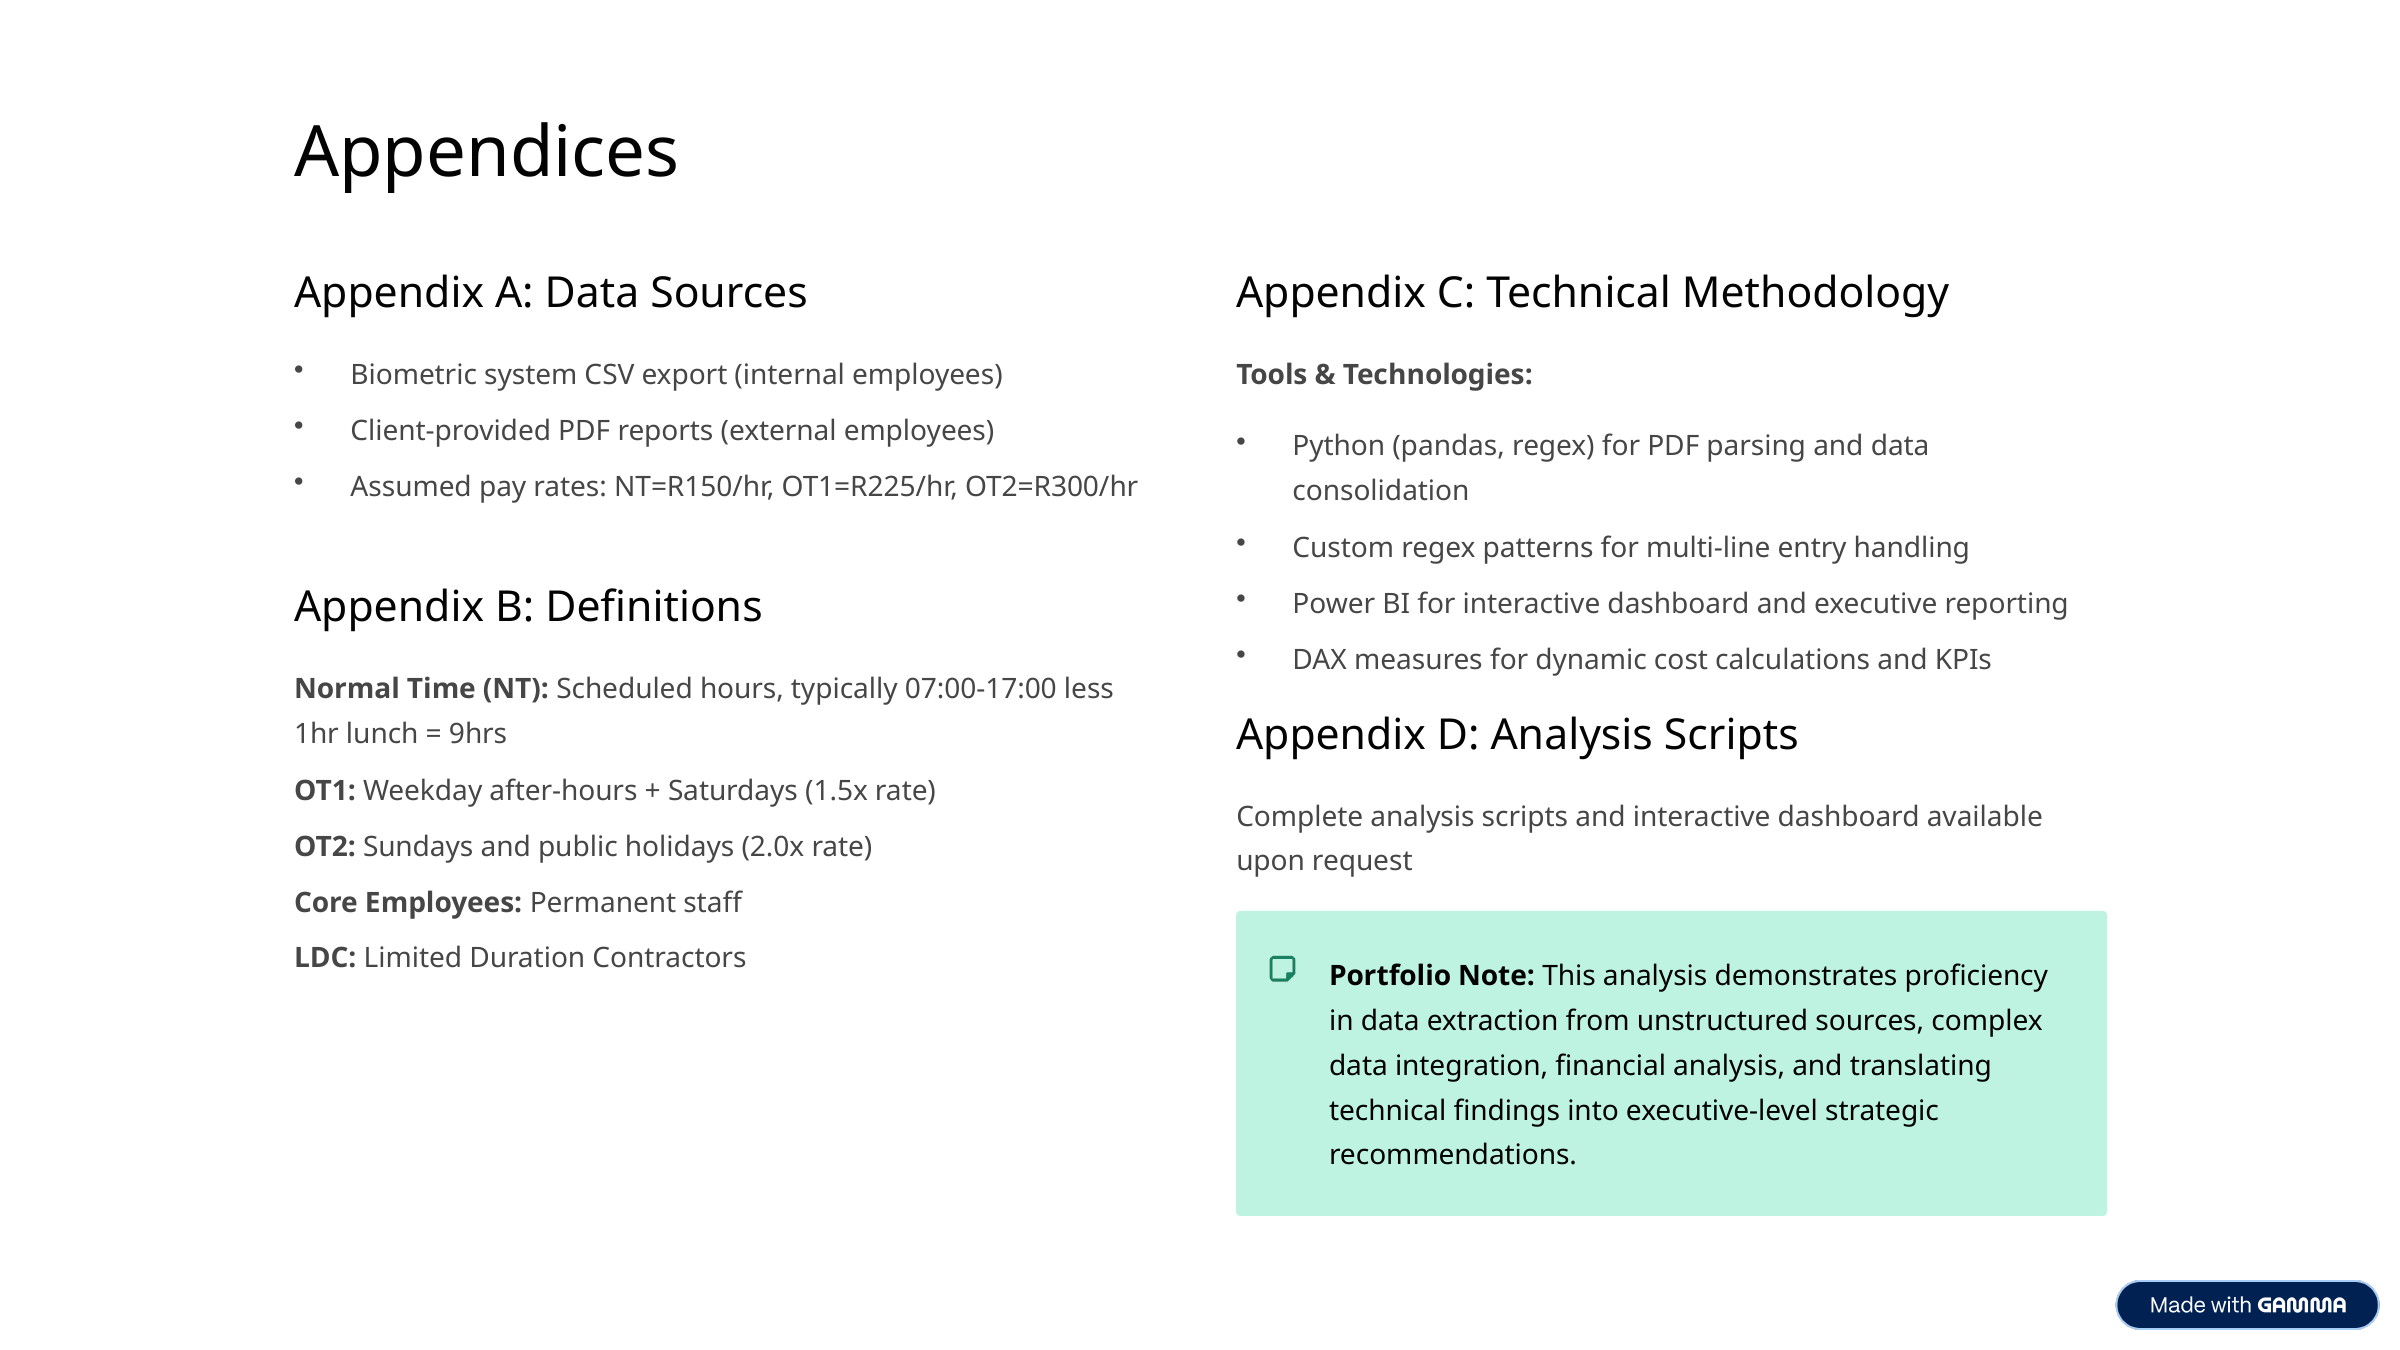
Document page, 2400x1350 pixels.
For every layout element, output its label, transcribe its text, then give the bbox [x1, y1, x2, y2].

text_box Normal Time (NT): Scheduled hours, typically 07:00-17:00 less 1hr lunch = 9hrs [294, 659, 1165, 752]
text_box OT1: Weekday after-hours + Saturdays (1.5x rate) [294, 761, 1165, 807]
text_box Python (pandas, regex) for PDF parsing and data consolidation [1236, 416, 2108, 509]
text_box Power BI for interactive dashboard and executive reporting [1236, 574, 2108, 621]
text_box Appendices [294, 101, 1011, 192]
text_box DAX measures for dynamic cost calculations and KPIs [1236, 630, 2108, 676]
text_box Complete analysis scripts and interactive dashboard available upon request [1236, 786, 2108, 879]
text_box Client-provided PDF reports (external employees) [294, 401, 1165, 447]
picture [1264, 954, 1301, 983]
text_box Tools & Technologies: [1236, 345, 2108, 391]
text_box Biometric system CSV export (internal employees) [294, 345, 1165, 391]
text_box Appendix C: Technical Methodology [1236, 262, 1978, 317]
text_box [1236, 910, 2108, 1216]
text_box Assumed pay rates: NT=R150/hr, OT1=R225/hr, OT2=R300/hr [294, 456, 1165, 549]
text_box LDC: Limited Duration Contractors [294, 928, 1165, 975]
text_box Appendix B: Definitions [294, 577, 776, 631]
text_box Appendix A: Data Sources [294, 262, 830, 317]
text_box OT2: Sundays and public holidays (2.0x rate) [294, 817, 1165, 863]
picture [2106, 1271, 2389, 1339]
text_box Appendix D: Analysis Scripts [1236, 704, 1827, 759]
text_box Core Employees: Permanent staff [294, 872, 1165, 919]
text_box Portfolio Note: This analysis demonstrates proficiency in data extraction from unstructured sources, complex data integration, financial analysis, and translating technical findings into executive-level strategic recommendations. [1329, 946, 2079, 1176]
text_box Custom regex patterns for multi-line entry handling [1236, 518, 2108, 565]
